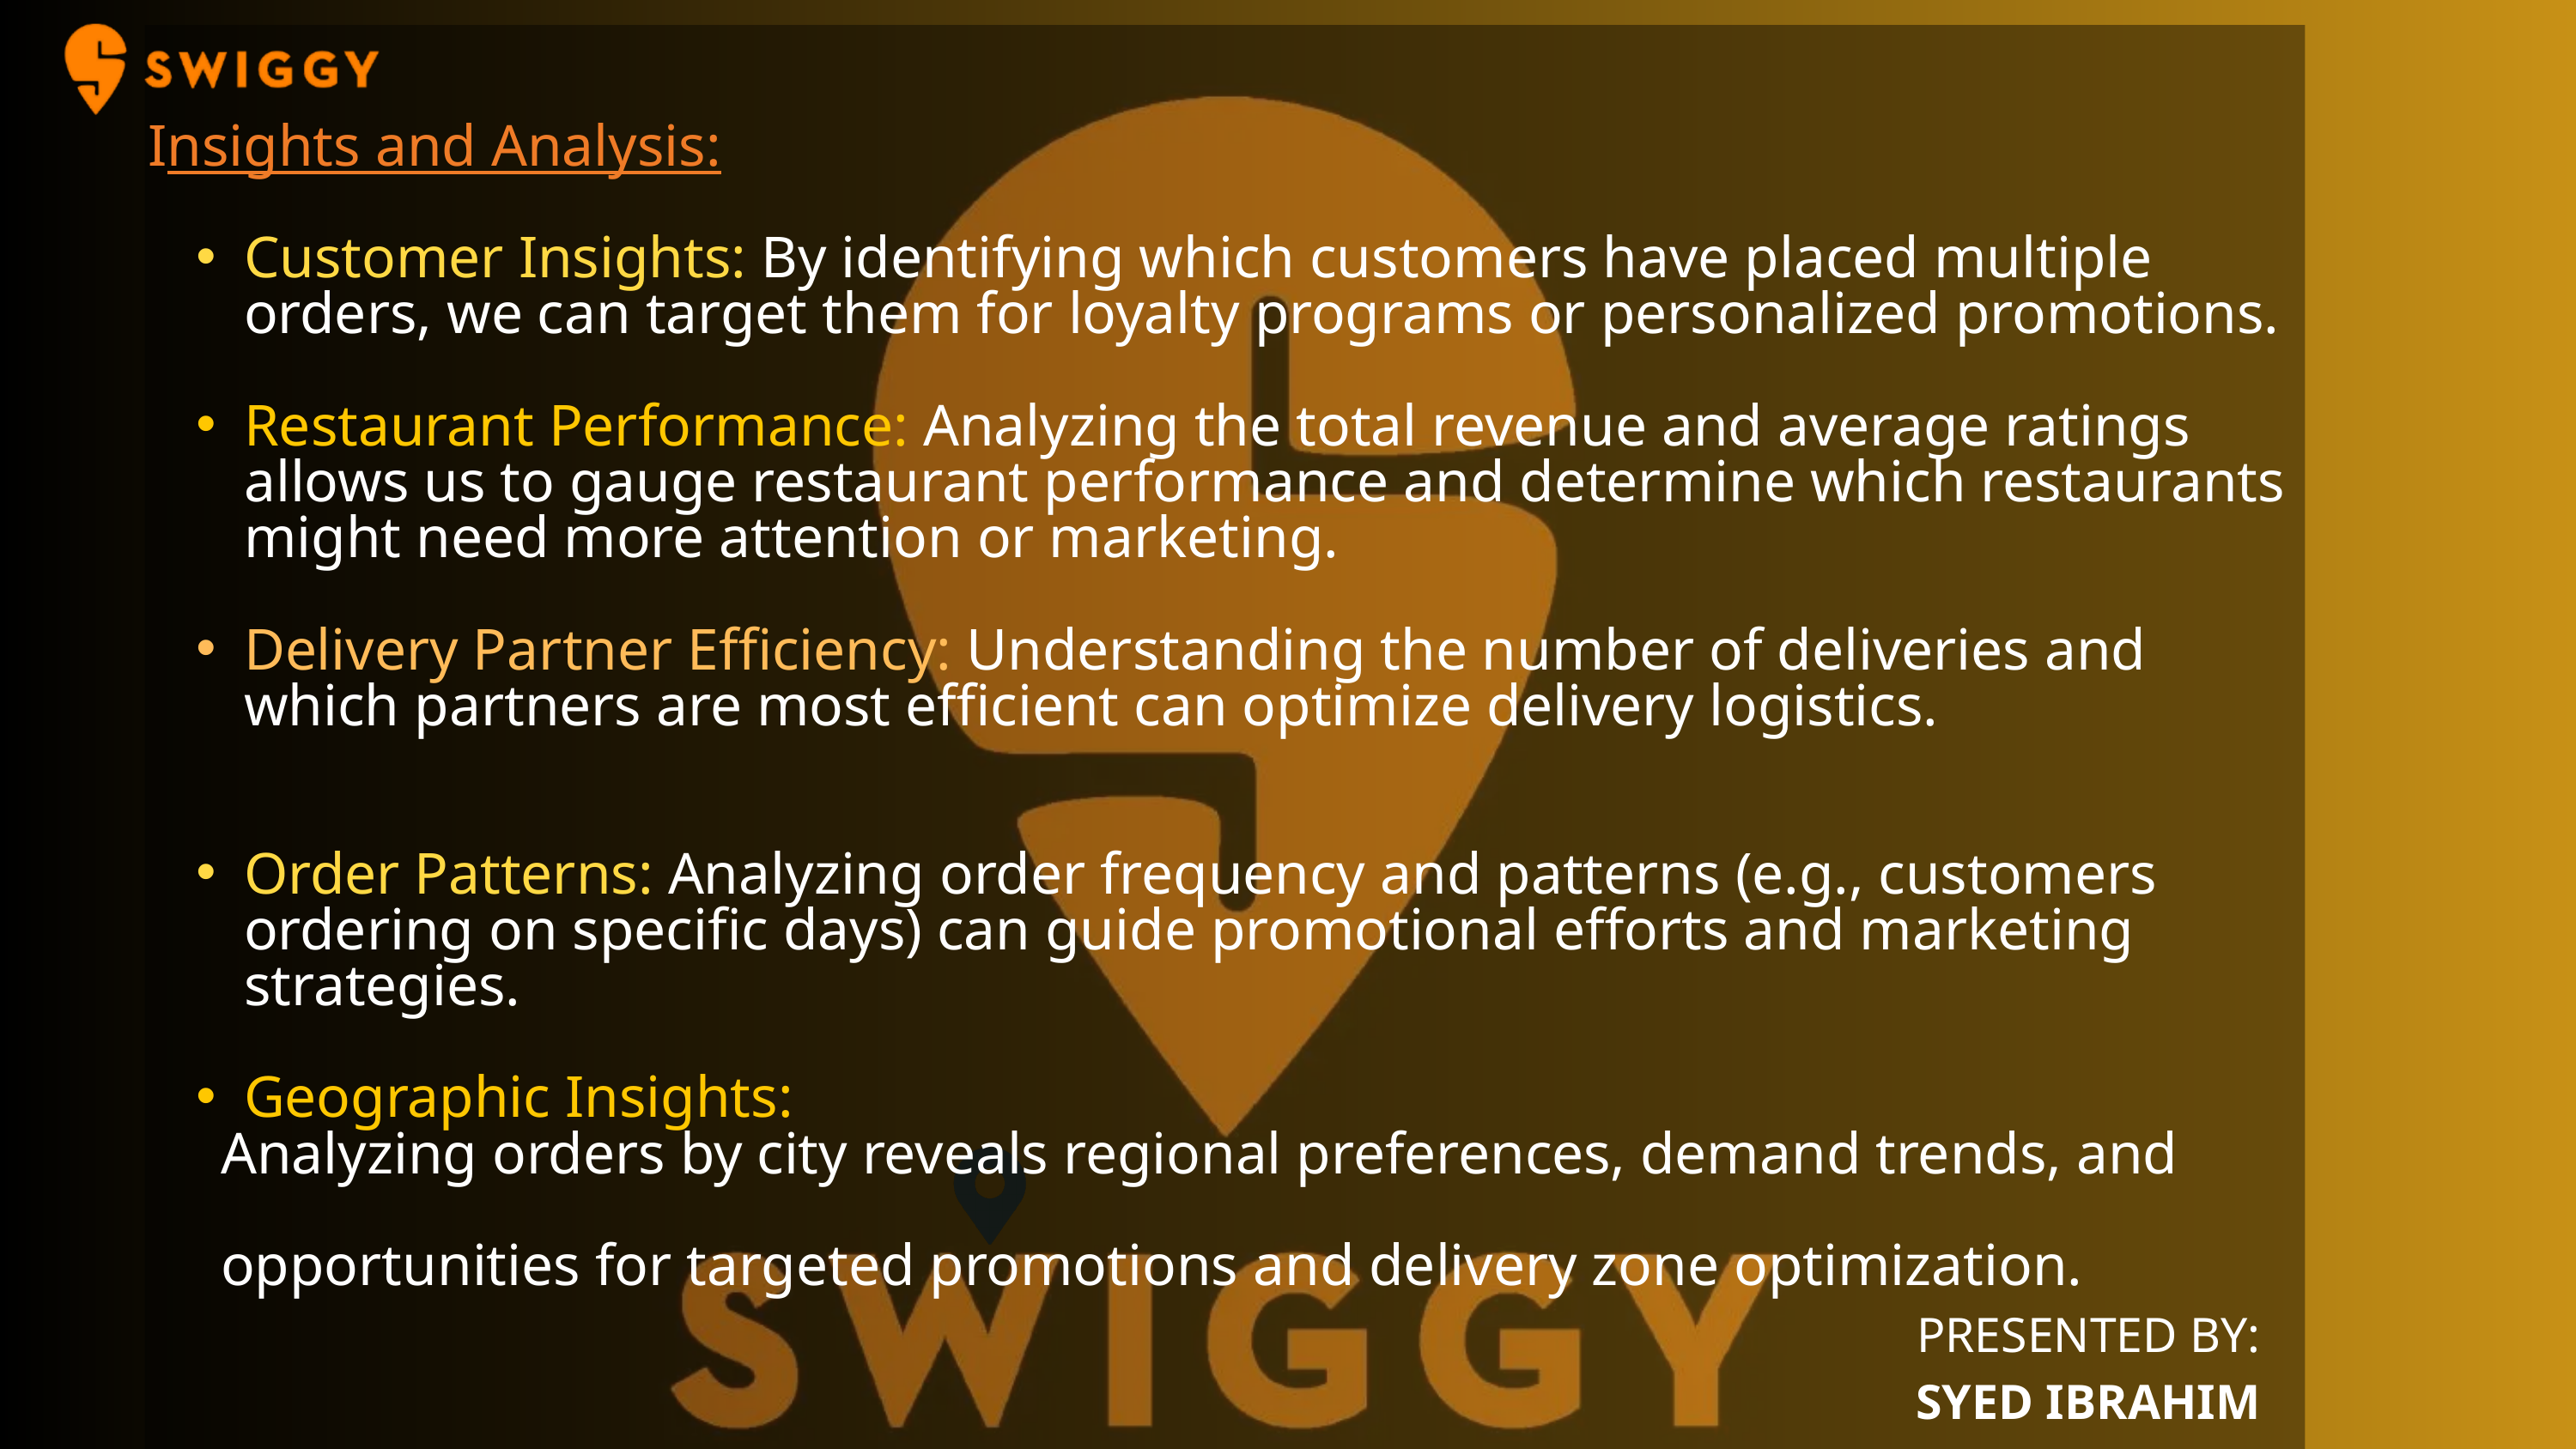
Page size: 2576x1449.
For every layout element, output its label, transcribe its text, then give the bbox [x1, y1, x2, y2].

text_box [144, 207, 2306, 1449]
text_box PRESENTED BY: SYED IBRAHIM [1885, 1295, 2261, 1429]
text_box Insights and Analysis: Customer Insights: By identifying which customers have placed multiple orders, we can target them for loyalty programs or personalized promotions. Restaurant Performance: Analyzing the total revenue and average ratings allows us to gauge restaurant performance and determine which restaurants might need more attention or marketing. Delivery Partner Efficiency: Understanding the number of deliveries and which partners are most efficient can optimize delivery logistics. Order Patterns: Analyzing order frequency and patterns (e.g., customers ordering on specific days) can guide promotional efforts and marketing strategies. Geographic Insights: Analyzing orders by city reveals regional preferences, demand trends, and opportunities for targeted promotions and delivery zone optimization. [148, 121, 2306, 1409]
text_box [52, 0, 408, 207]
text_box [408, 25, 2306, 121]
